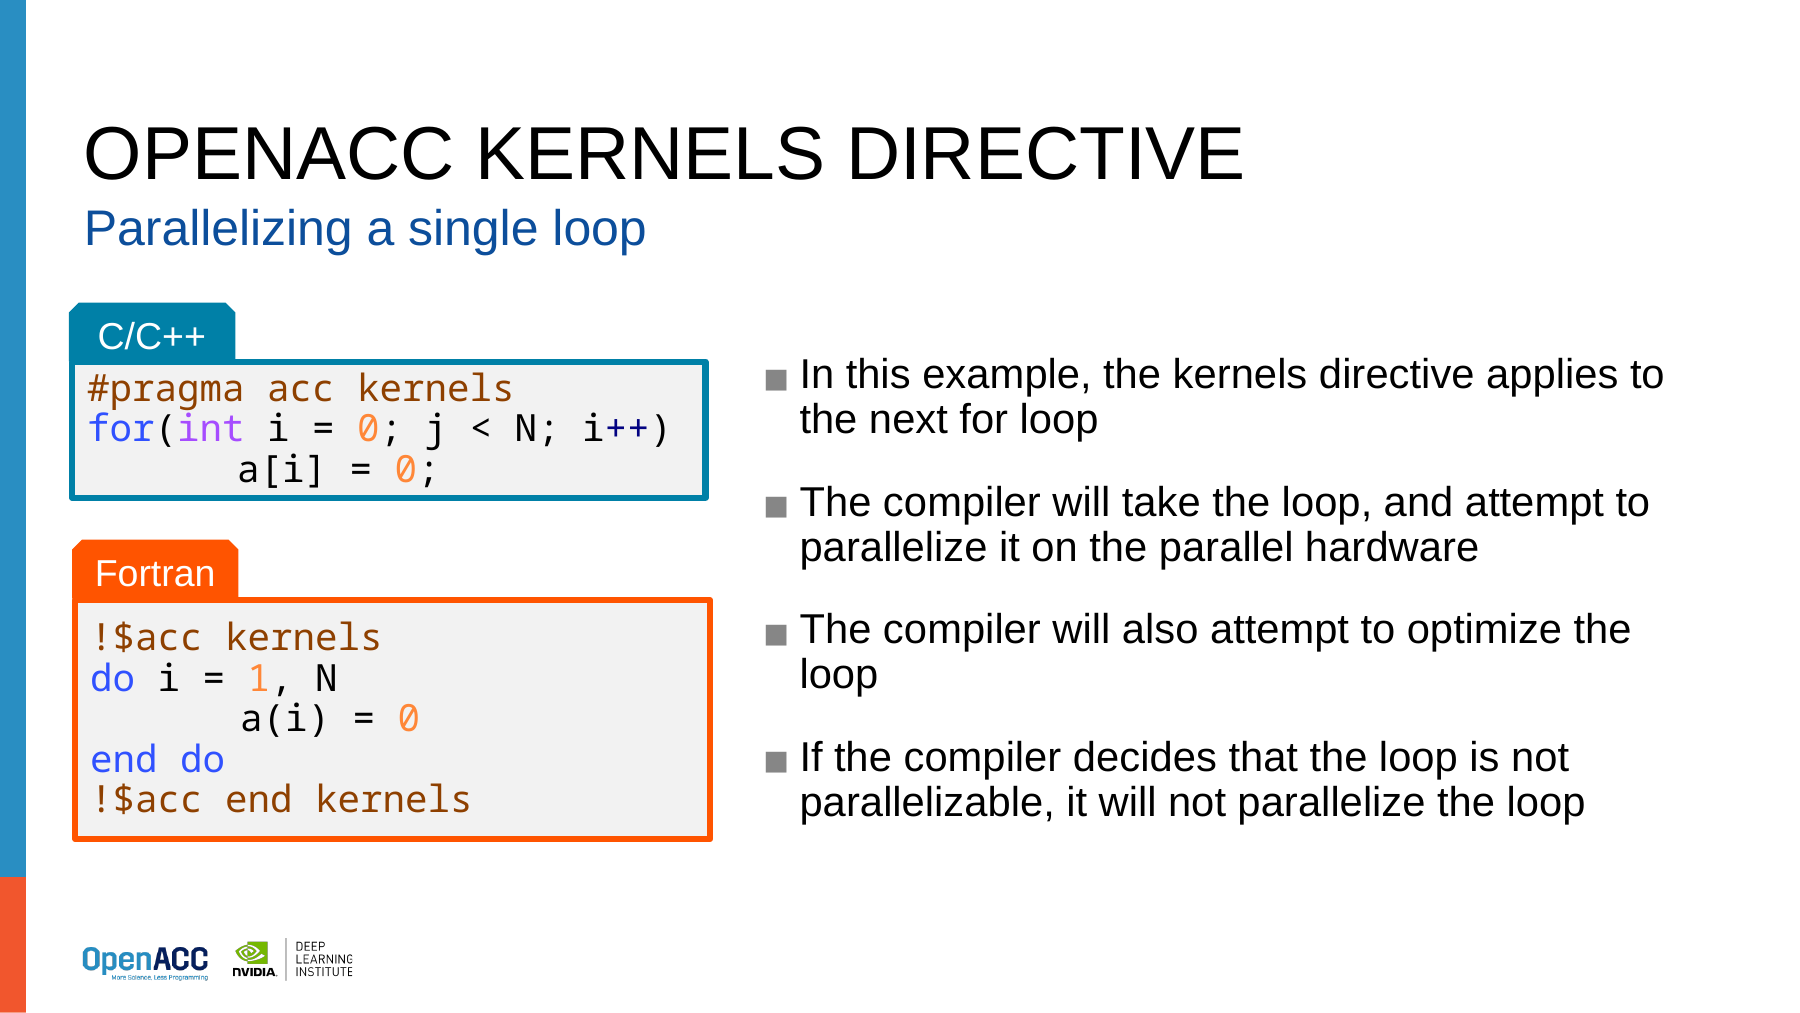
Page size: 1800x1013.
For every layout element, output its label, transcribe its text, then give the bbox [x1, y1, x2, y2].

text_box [71, 539, 711, 840]
title OPENACC KERNELS DIRECTIVE [68, 106, 1706, 194]
text_box #pragma acc kernels for(int i = 0; j < N; i++) a[i] = 0; [72, 361, 706, 498]
list In this example, the kernels directive applies to the next for loop The compiler will take the loop, and attempt to parallelize it on the parallel hardware The compiler will also attempt to optimize the loop If the compiler decides that the loop is not parallelizable, it will not parallelize the loop [747, 345, 1704, 955]
list Parallelizing a single loop [68, 194, 1706, 282]
picture [233, 938, 353, 981]
text_box C/C++ [68, 302, 236, 362]
picture [81, 946, 208, 981]
